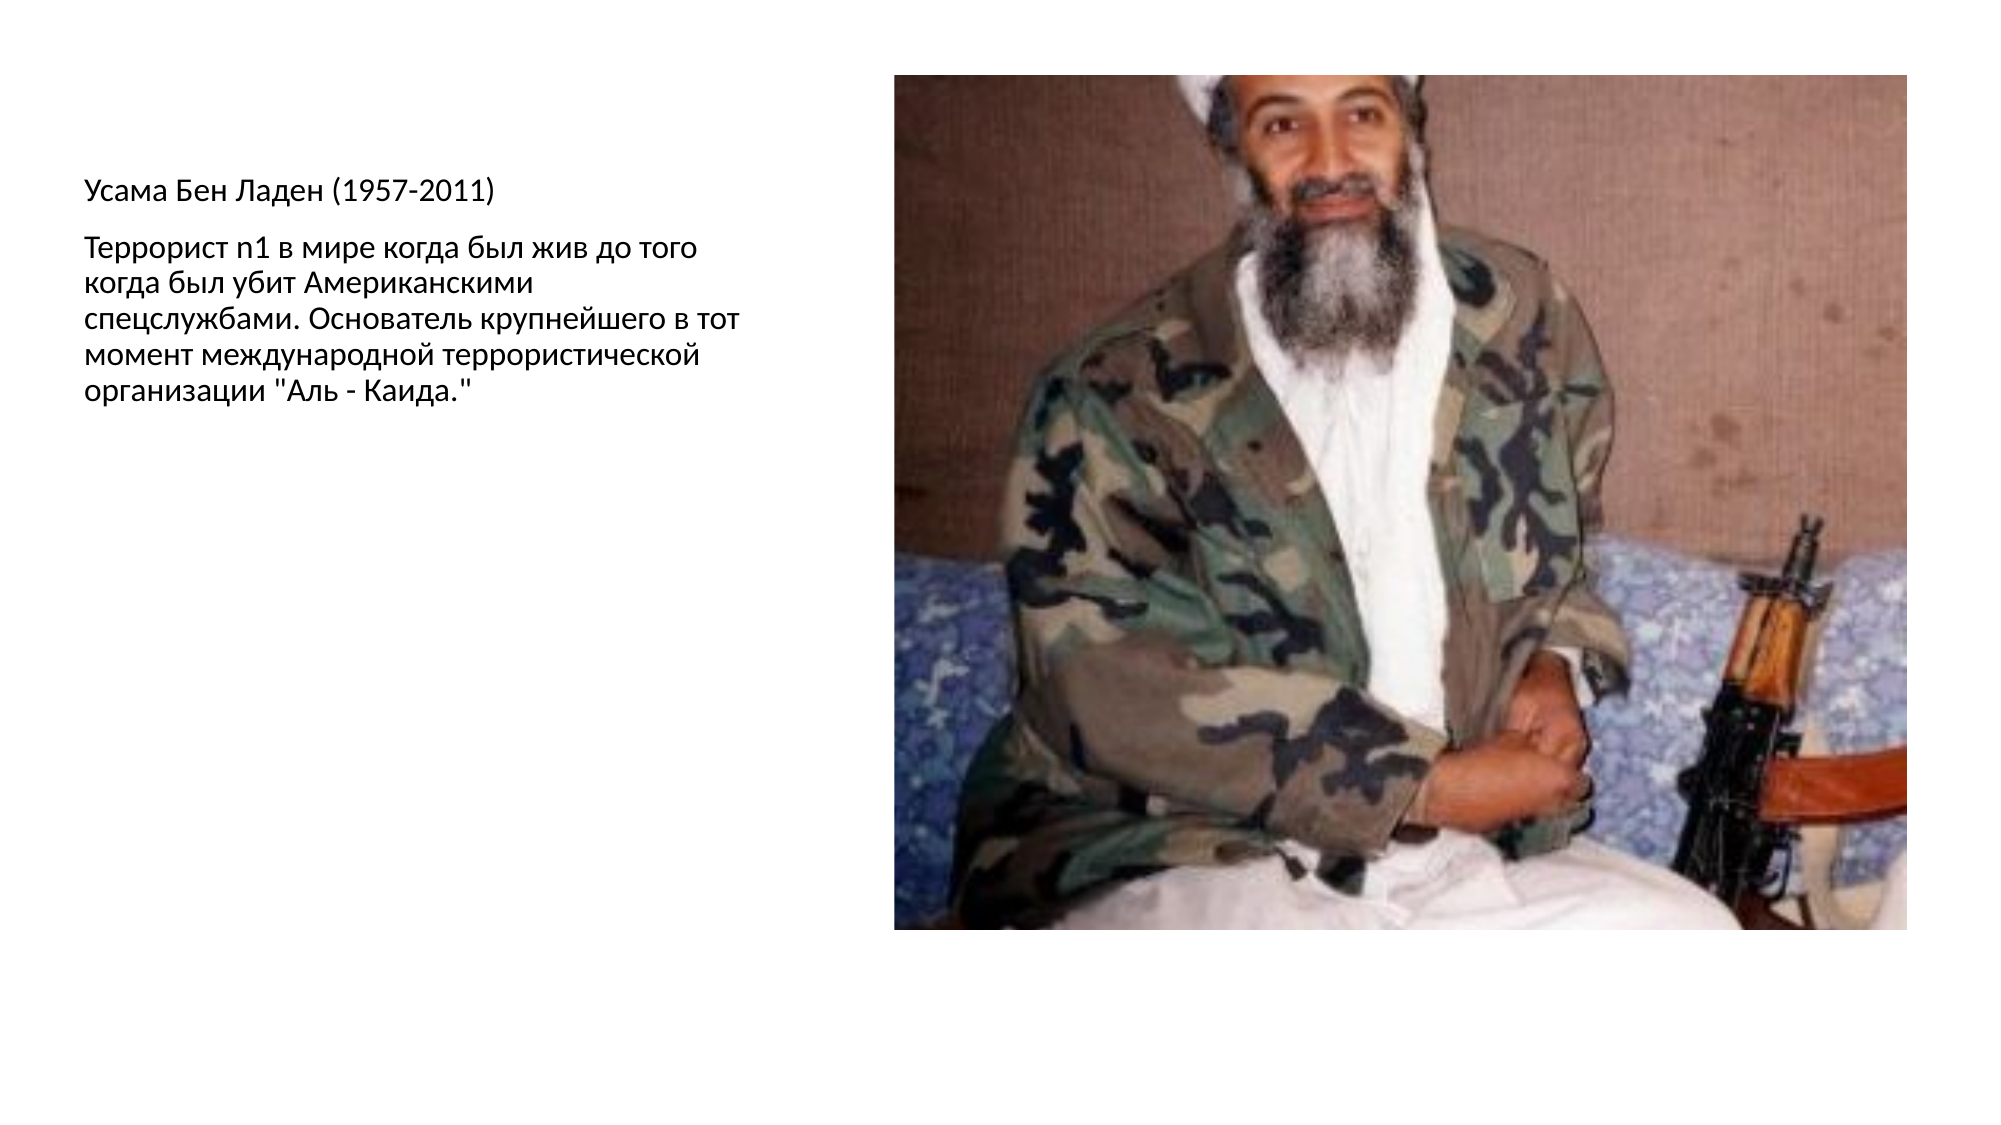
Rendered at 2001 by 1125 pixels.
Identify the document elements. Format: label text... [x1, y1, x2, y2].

picture [894, 75, 1907, 930]
list Усама Бен Ладен (1957-2011) Террорист n1 в мире когда был жив до того когда был убит Американскими спецслужбами. Основатель крупнейшего в тот момент международной террористической организации "Аль - Каида." [69, 165, 771, 960]
